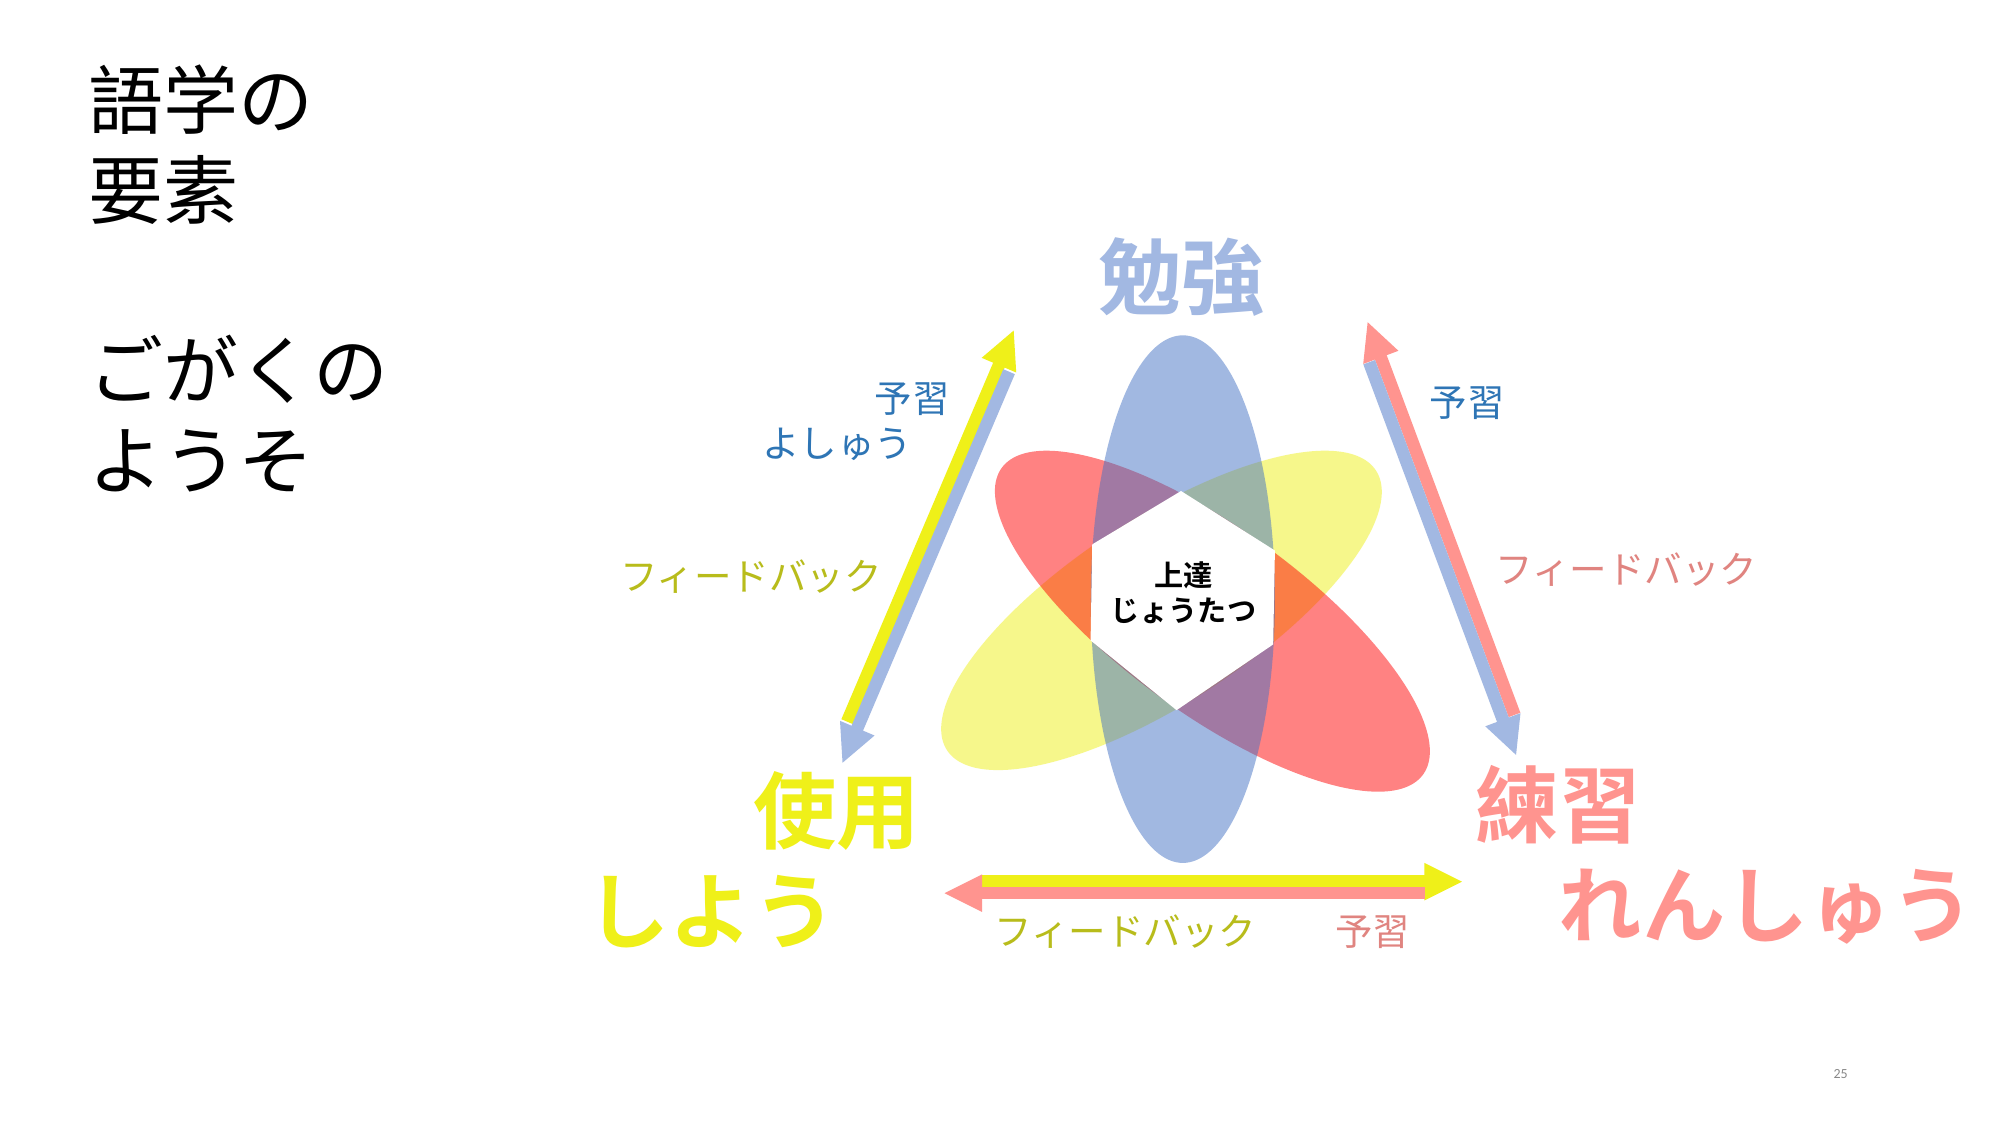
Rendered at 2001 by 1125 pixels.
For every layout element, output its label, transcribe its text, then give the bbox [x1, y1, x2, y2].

text_box 予習 [1320, 900, 1427, 961]
text_box [1262, 450, 1361, 594]
text_box フィードバック [1522, 538, 1785, 599]
text_box [1018, 450, 1104, 641]
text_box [1368, 361, 1517, 756]
text_box 上達 じょうたつ [1091, 549, 1276, 635]
text_box [1093, 492, 1271, 549]
text_box 予習 よしゅう [745, 367, 841, 473]
text_box [1092, 335, 1274, 549]
text_box 使用 しよう [566, 751, 935, 967]
text_box [1012, 586, 1105, 770]
text_box [1091, 635, 1275, 863]
text_box フィードバック [979, 901, 1276, 961]
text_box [842, 371, 1010, 763]
text_box 語学の 要素 ごがくの ようそ [73, 46, 407, 512]
text_box 練習 れんしゅう [1460, 745, 1998, 961]
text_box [1367, 321, 1515, 361]
text_box フィードバック [605, 545, 837, 606]
slide_number ‹#› [1412, 1042, 1863, 1103]
text_box [1257, 553, 1429, 792]
text_box 勉強 [1083, 217, 1283, 333]
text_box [846, 330, 1014, 374]
text_box [1091, 635, 1273, 709]
